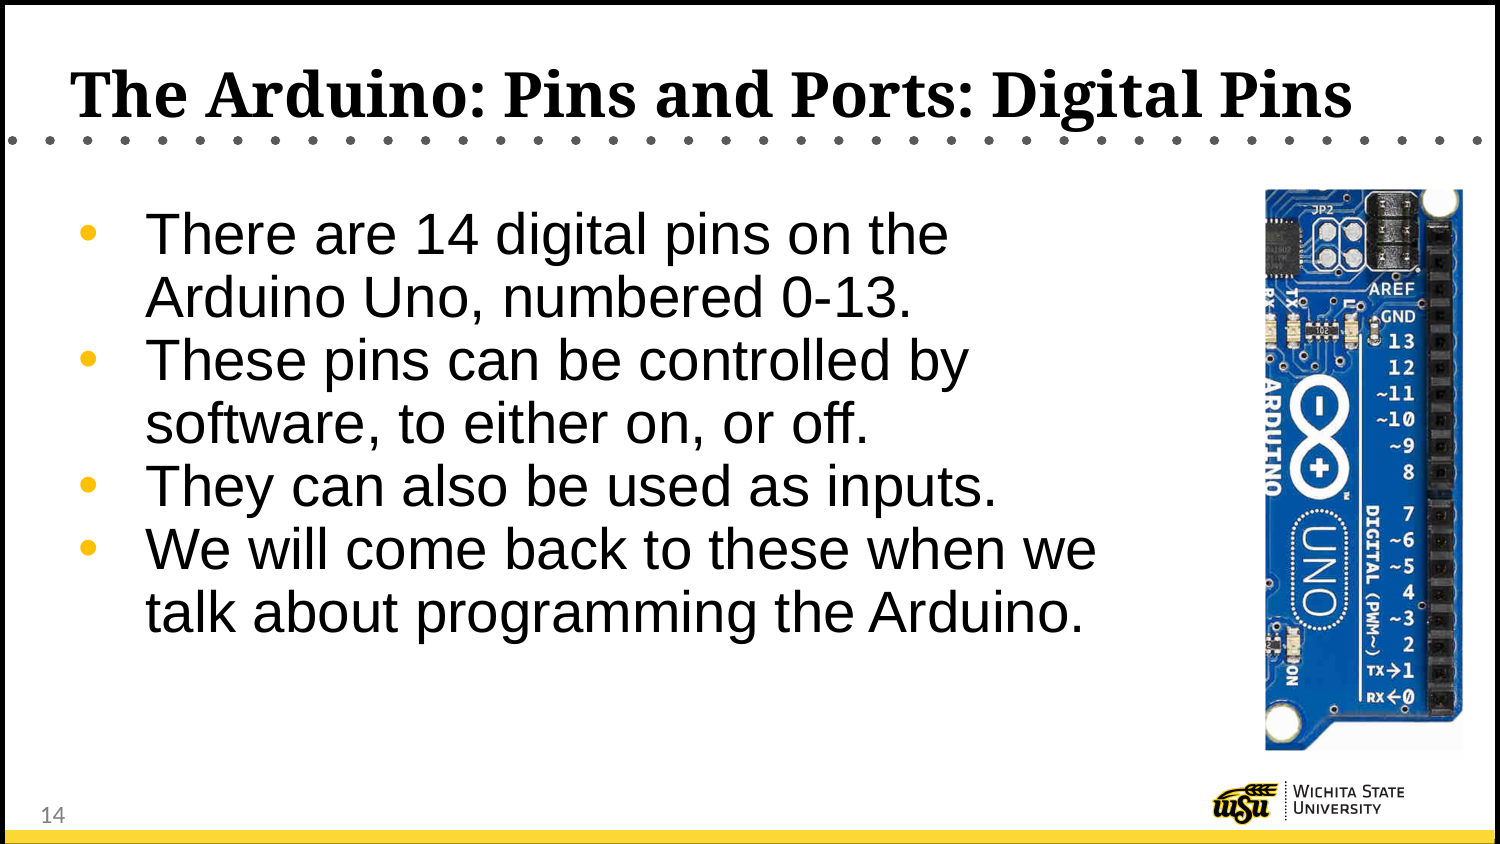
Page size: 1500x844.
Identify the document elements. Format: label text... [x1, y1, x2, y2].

title The Arduino: Pins and Ports: Digital Pins [55, 33, 1450, 138]
list There are 14 digital pins on the Arduino Uno, numbered 0-13. These pins can be controlled by software, to either on, or off. They can also be used as inputs. We will come back to these when we talk about programming the Arduino. [55, 196, 1164, 754]
picture [1078, 190, 1500, 760]
picture [1212, 781, 1404, 825]
